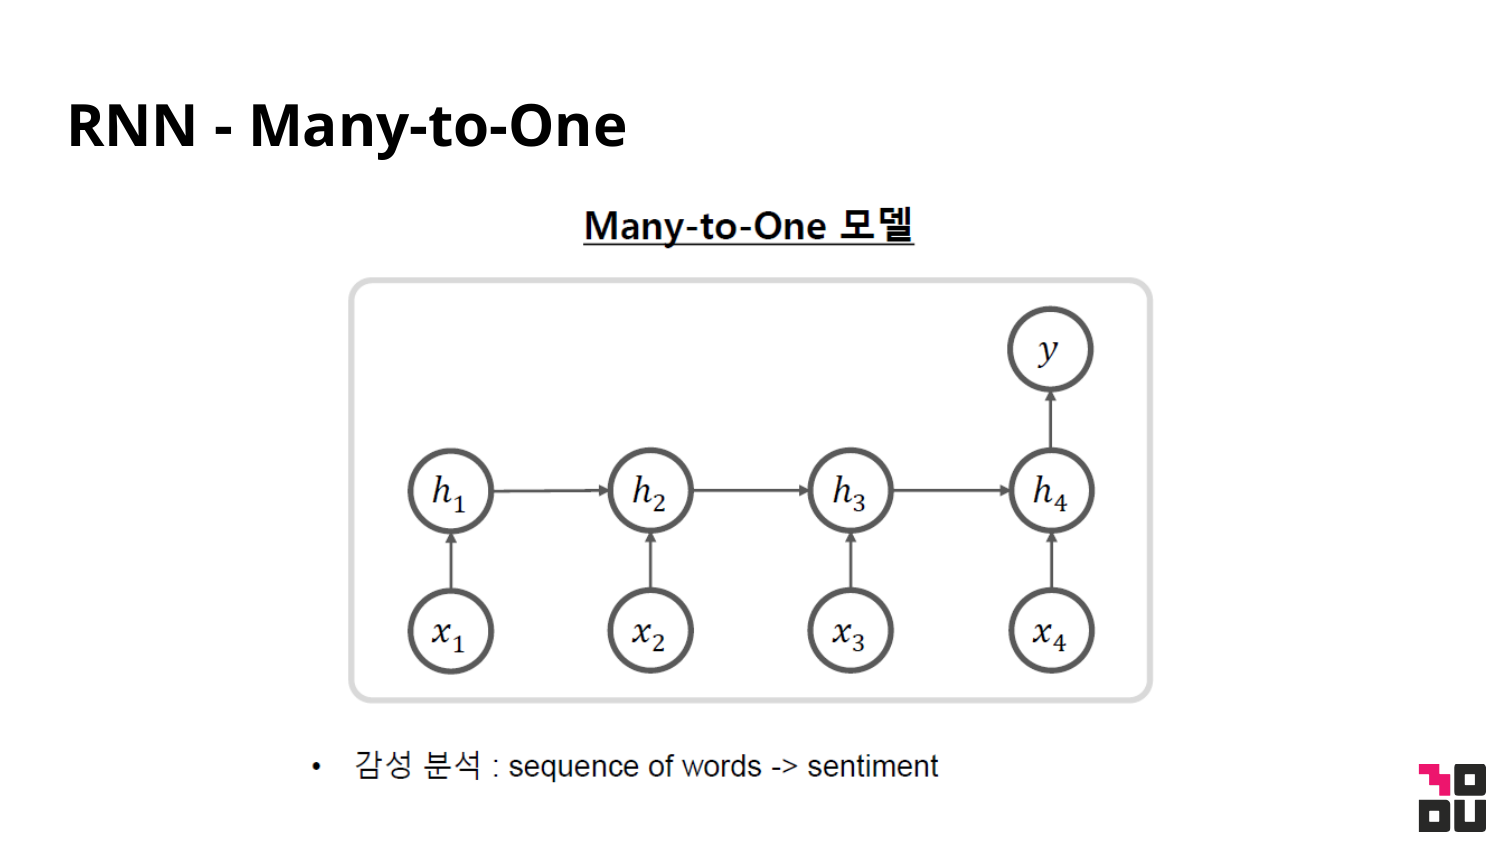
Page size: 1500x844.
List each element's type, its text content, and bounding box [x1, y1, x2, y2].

picture [289, 180, 1211, 808]
title RNN - Many-to-One [51, 72, 1449, 167]
picture [1418, 763, 1488, 832]
